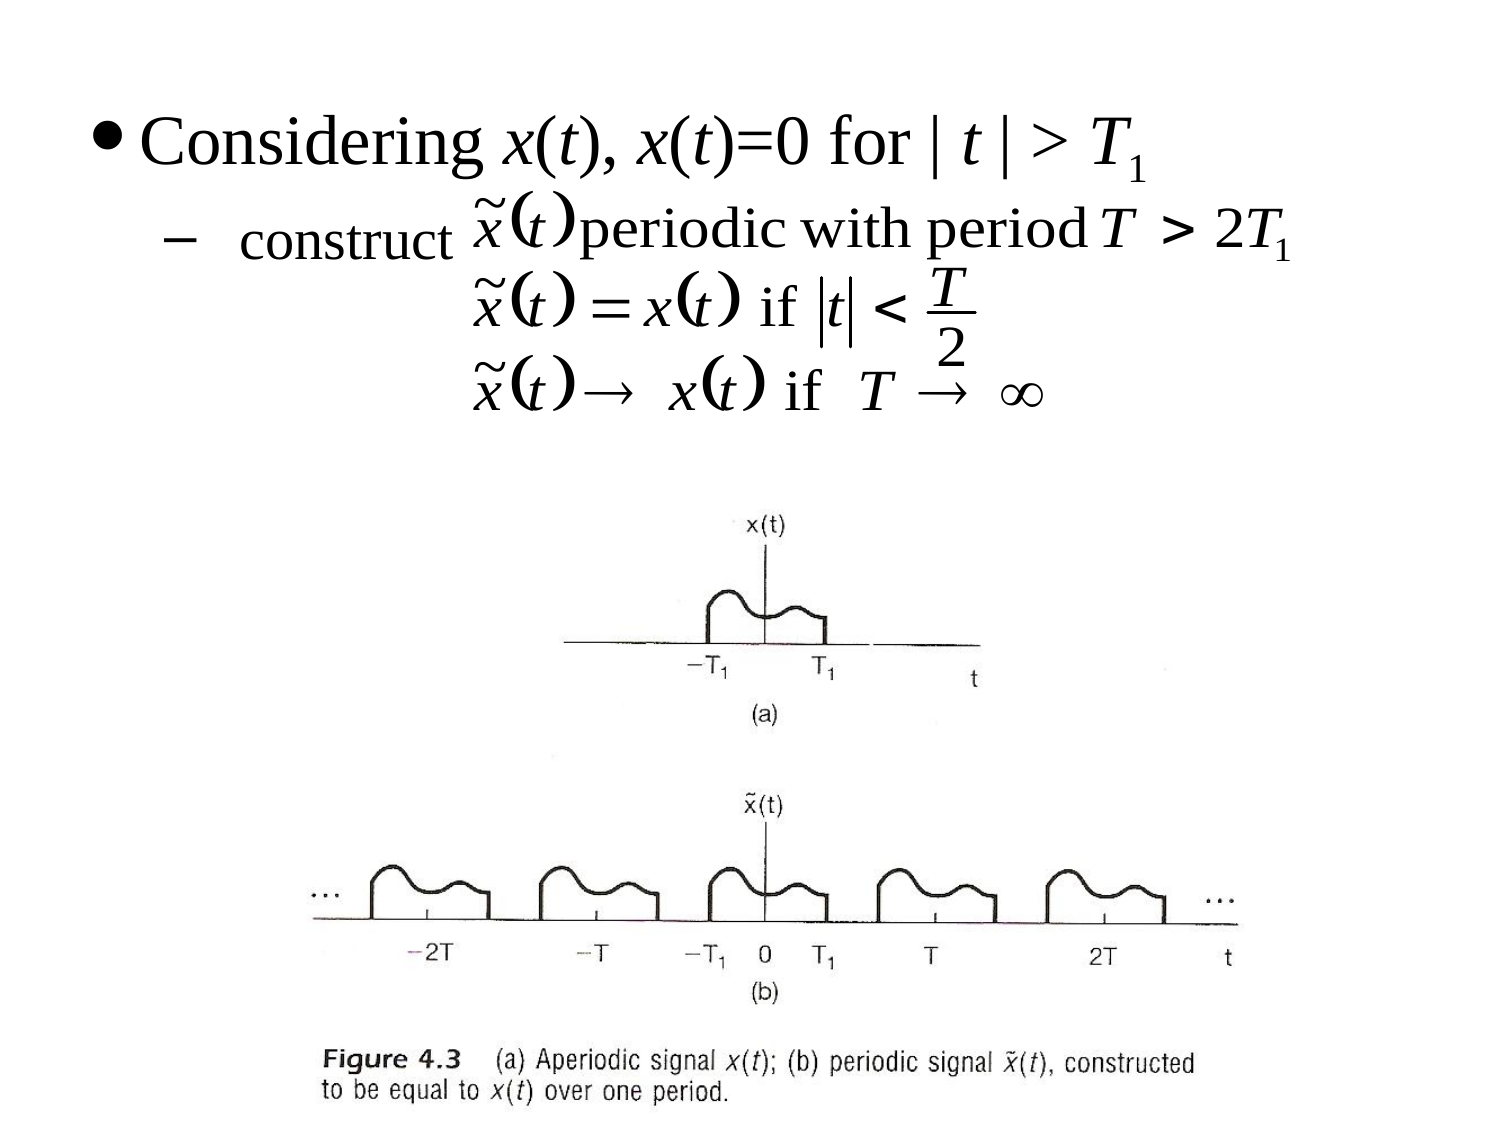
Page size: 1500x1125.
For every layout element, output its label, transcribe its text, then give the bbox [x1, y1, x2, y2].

picture [289, 499, 1253, 1118]
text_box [460, 190, 1304, 434]
text_box Considering x(t), x(t)=0 for | t | > T1 construct [0, 0, 1500, 279]
